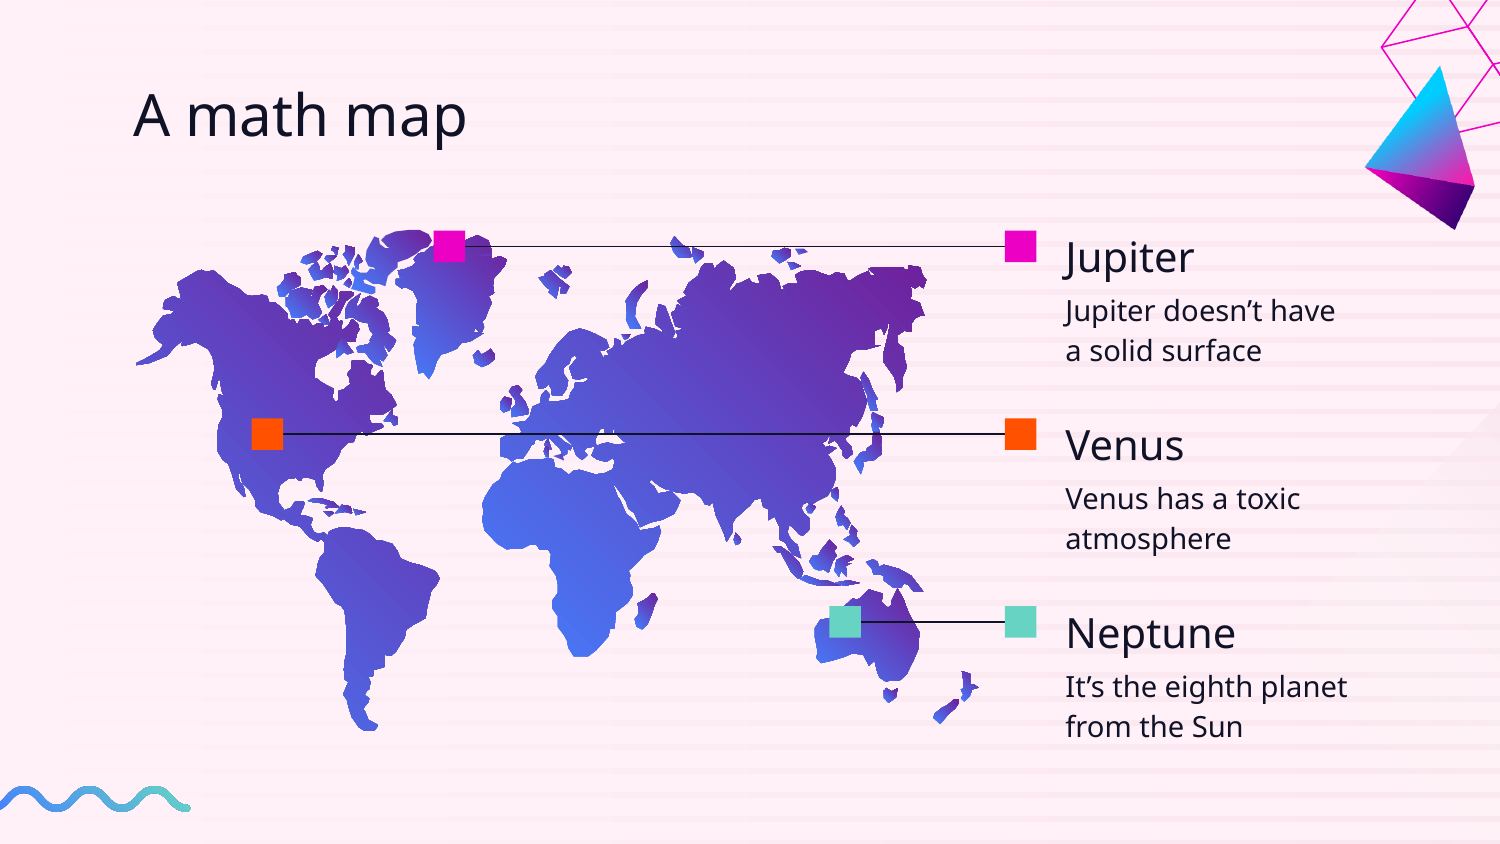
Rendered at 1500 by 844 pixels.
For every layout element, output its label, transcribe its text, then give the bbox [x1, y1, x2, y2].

text_box Jupiter doesn’t have a solid surface [1050, 272, 1365, 370]
text_box [1004, 418, 1037, 450]
picture [1364, 65, 1475, 230]
title A math map [118, 63, 1382, 161]
text_box [1004, 606, 1037, 638]
text_box Venus [1050, 401, 1365, 459]
text_box Venus has a toxic atmosphere [1050, 459, 1365, 557]
text_box [1004, 230, 1037, 263]
text_box It’s the eighth planet from the Sun [1050, 647, 1365, 745]
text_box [135, 229, 979, 732]
text_box Jupiter [1050, 214, 1365, 272]
text_box Neptune [1050, 589, 1365, 647]
